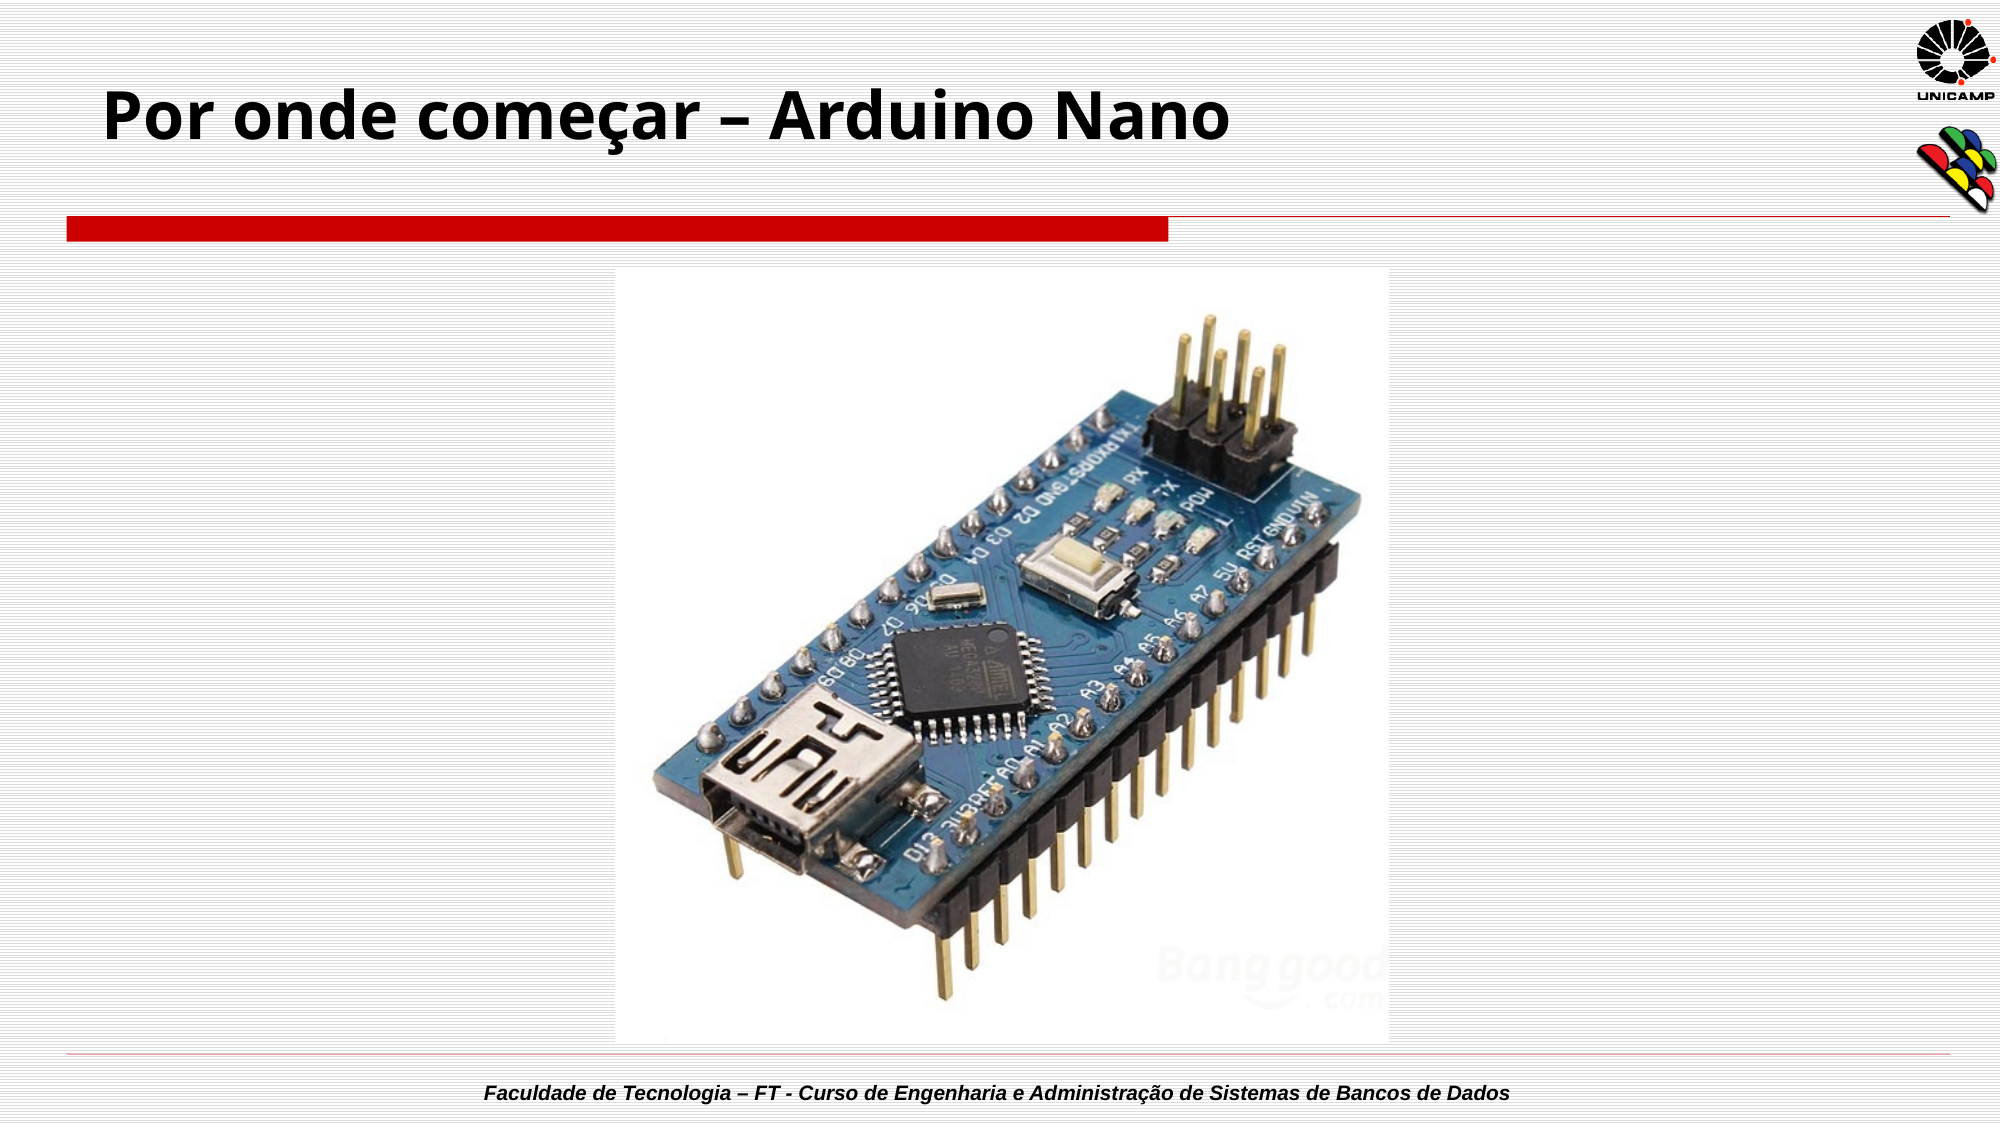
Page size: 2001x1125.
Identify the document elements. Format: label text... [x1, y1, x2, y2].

picture [1913, 125, 2000, 217]
text_box Faculdade de Tecnologia – FT - Curso de Engenharia e Administração de Sistemas de Bancos de Dados [149, 1058, 1851, 1125]
picture [1917, 18, 1997, 100]
picture [615, 267, 1389, 1042]
title Por onde começar – Arduino Nano [86, 24, 1934, 200]
